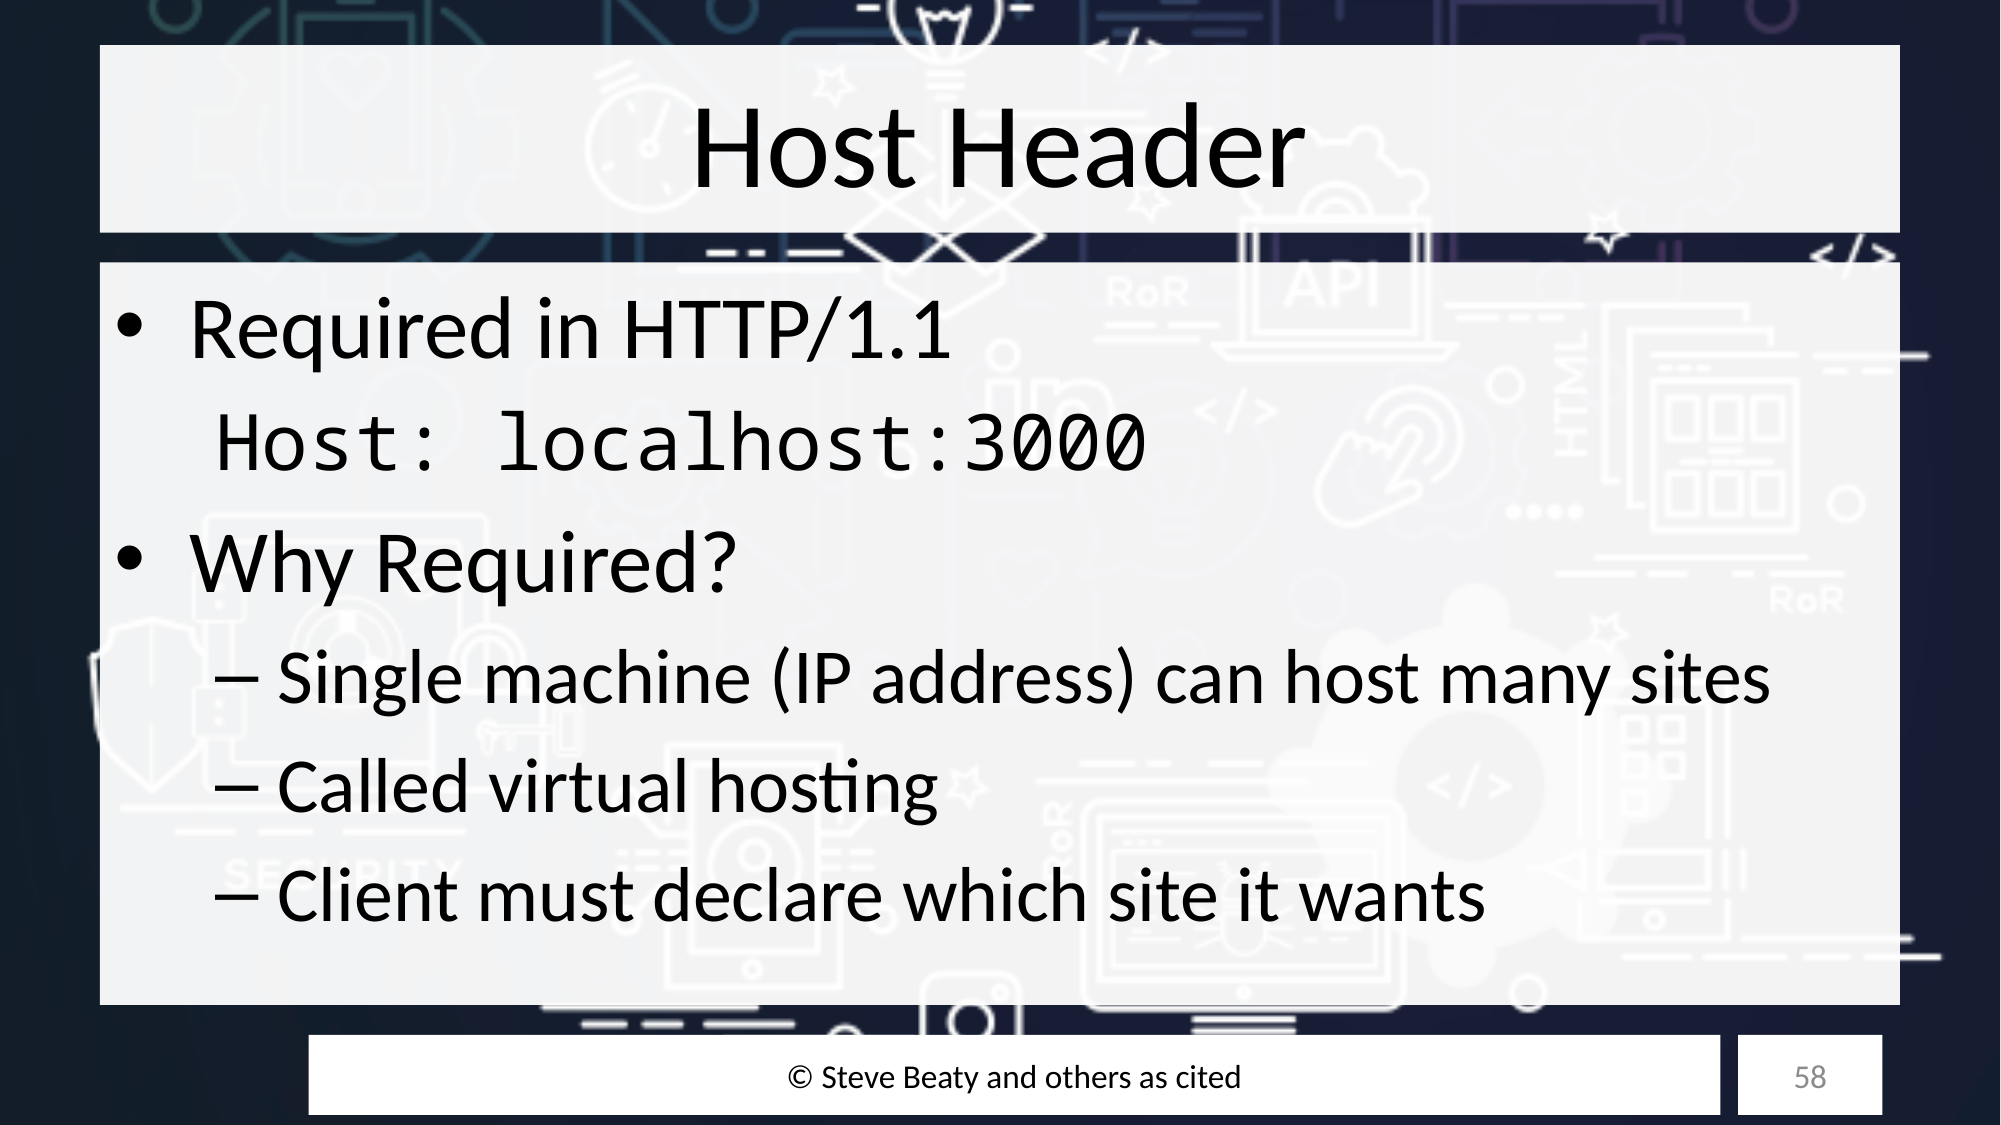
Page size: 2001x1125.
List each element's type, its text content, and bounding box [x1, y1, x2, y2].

slide_number 58 [1738, 1034, 1883, 1115]
footer © Steve Beaty and others as cited [308, 1034, 1721, 1115]
title Host Header [99, 45, 1900, 233]
picture [0, 0, 2001, 1125]
list Required in HTTP/1.1 Host: localhost:3000 Why Required? Single machine (IP address) can host many sites Called virtual hosting Client must declare which site it wants [99, 262, 1900, 1005]
